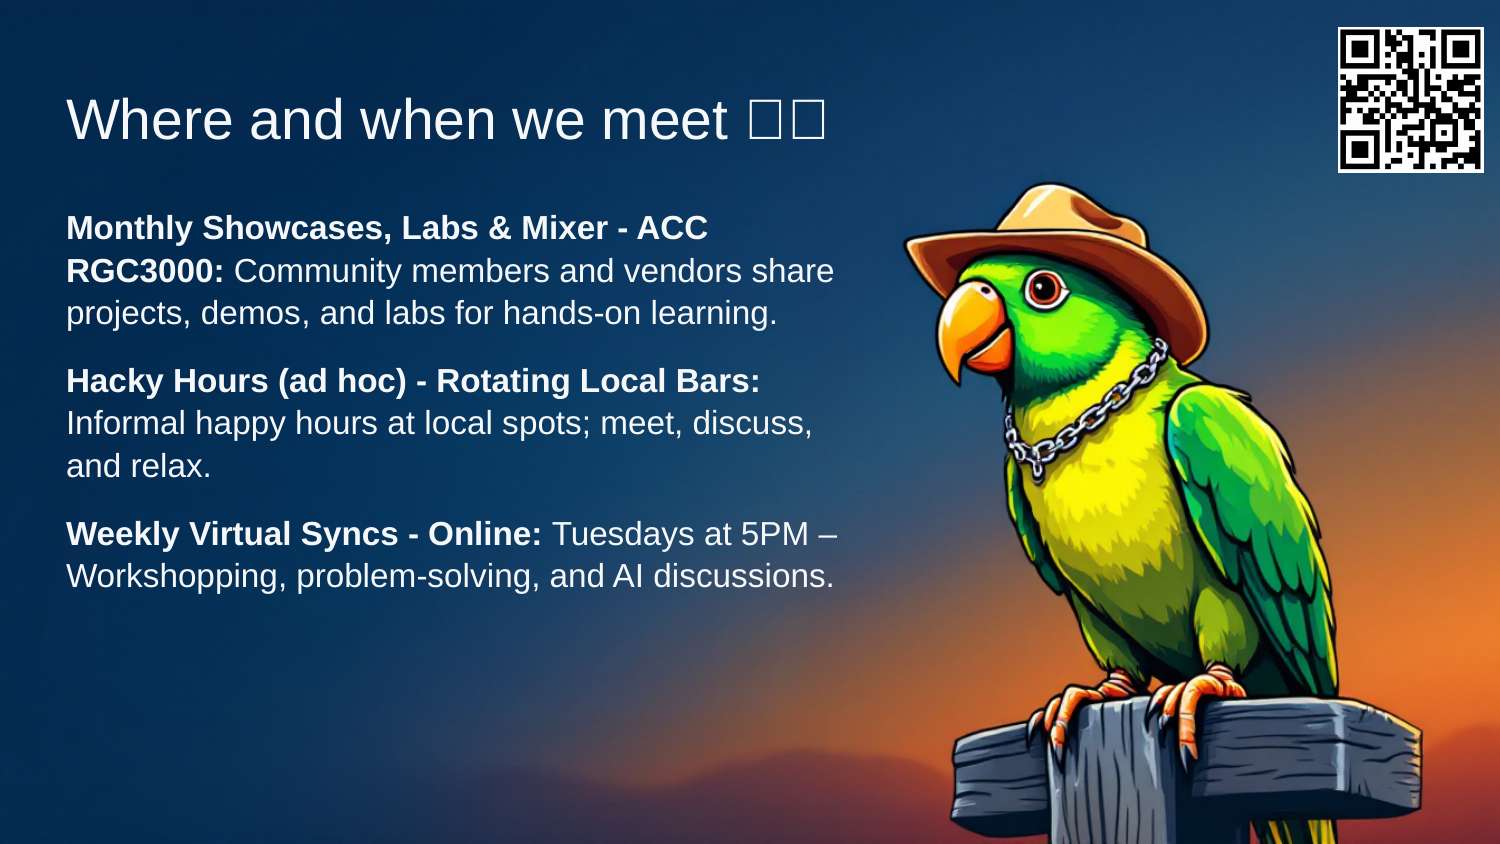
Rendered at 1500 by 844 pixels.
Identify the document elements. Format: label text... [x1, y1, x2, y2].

picture [0, 0, 1500, 844]
list Monthly Showcases, Labs & Mixer - ACC RGC3000: Community members and vendors share projects, demos, and labs for hands-on learning. Hacky Hours (ad hoc) - Rotating Local Bars: Informal happy hours at local spots; meet, discuss, and relax. Weekly Virtual Syncs - Online: Tuesdays at 5PM – Workshopping, problem-solving, and AI discussions. [51, 189, 883, 750]
title Where and when we meet 🌟📅 [51, 72, 1333, 167]
